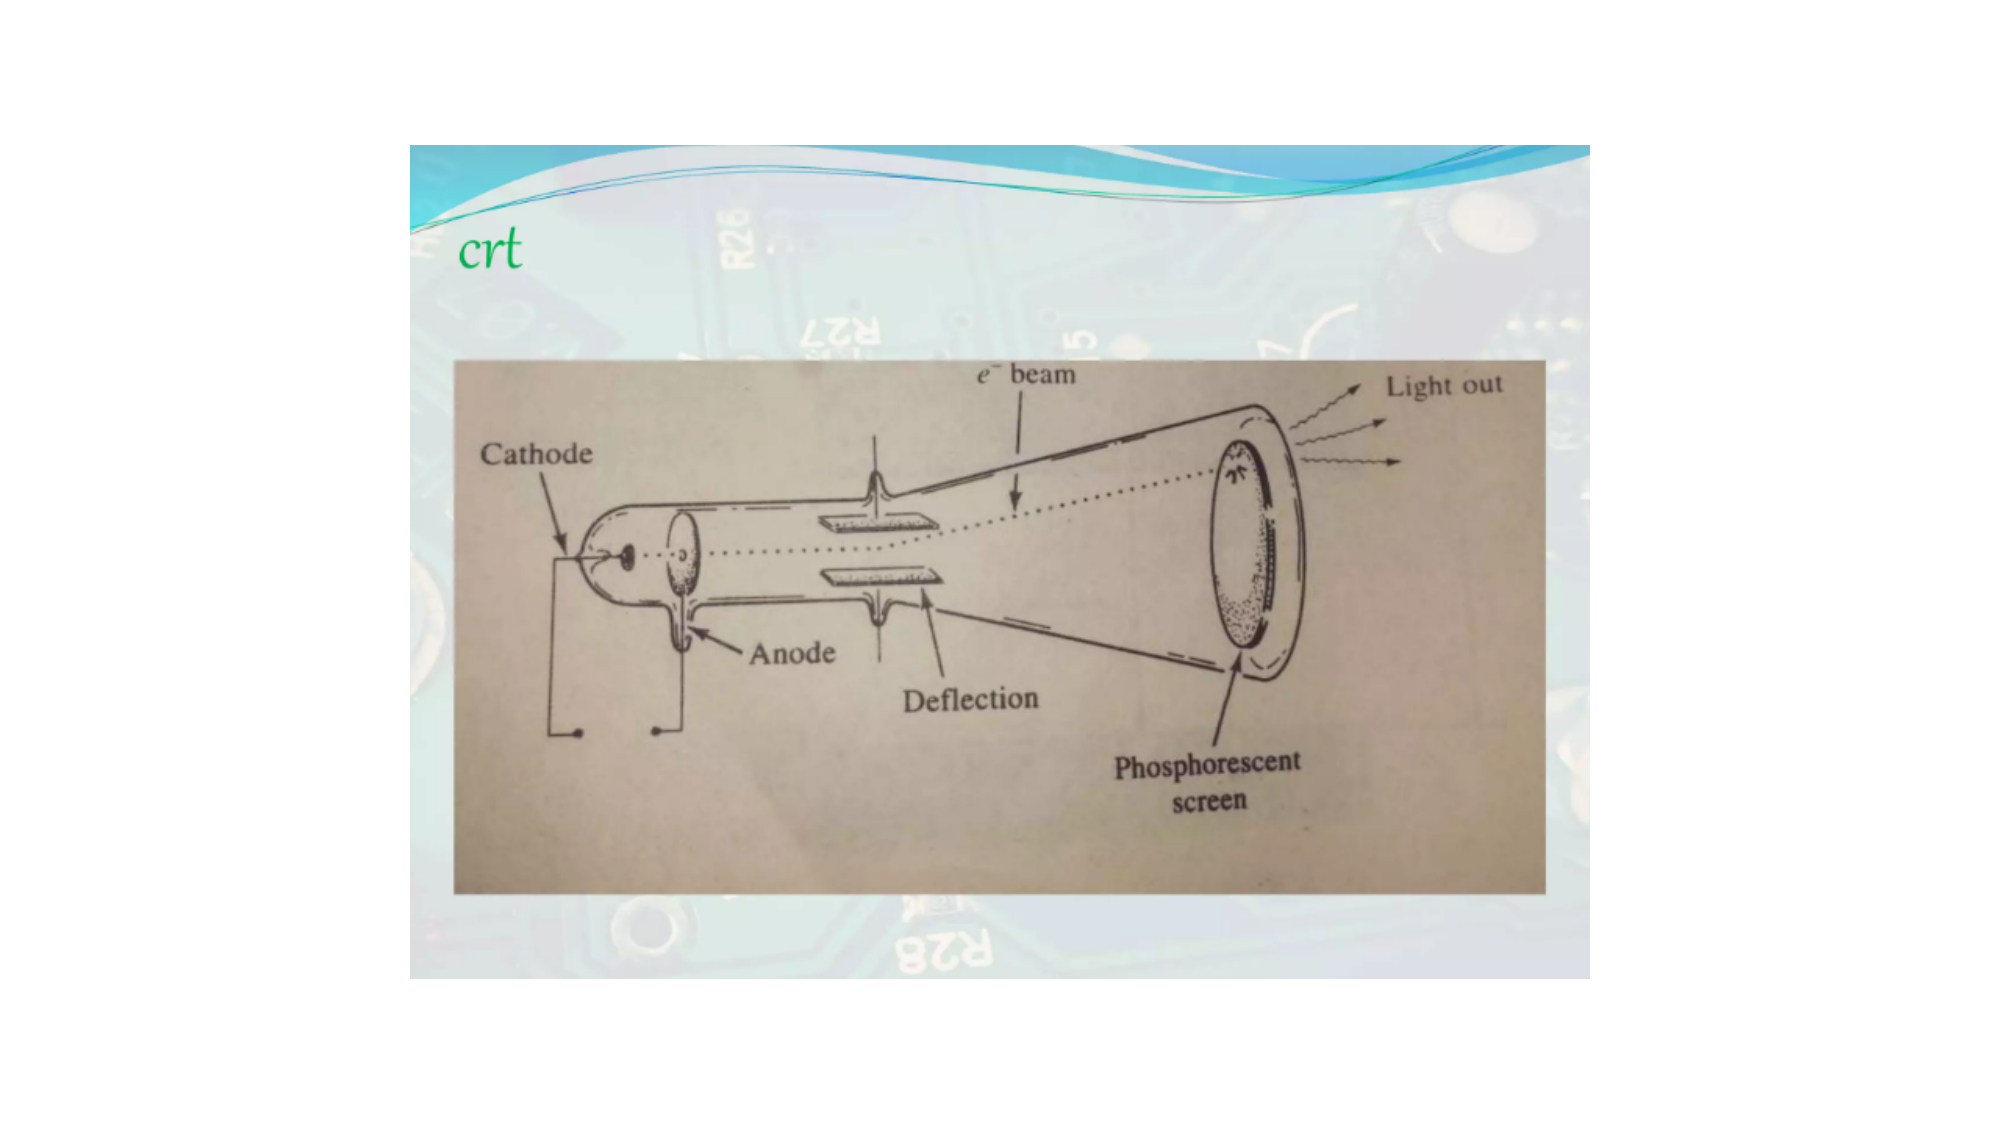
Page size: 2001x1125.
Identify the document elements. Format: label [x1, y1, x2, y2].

picture [410, 145, 1590, 979]
